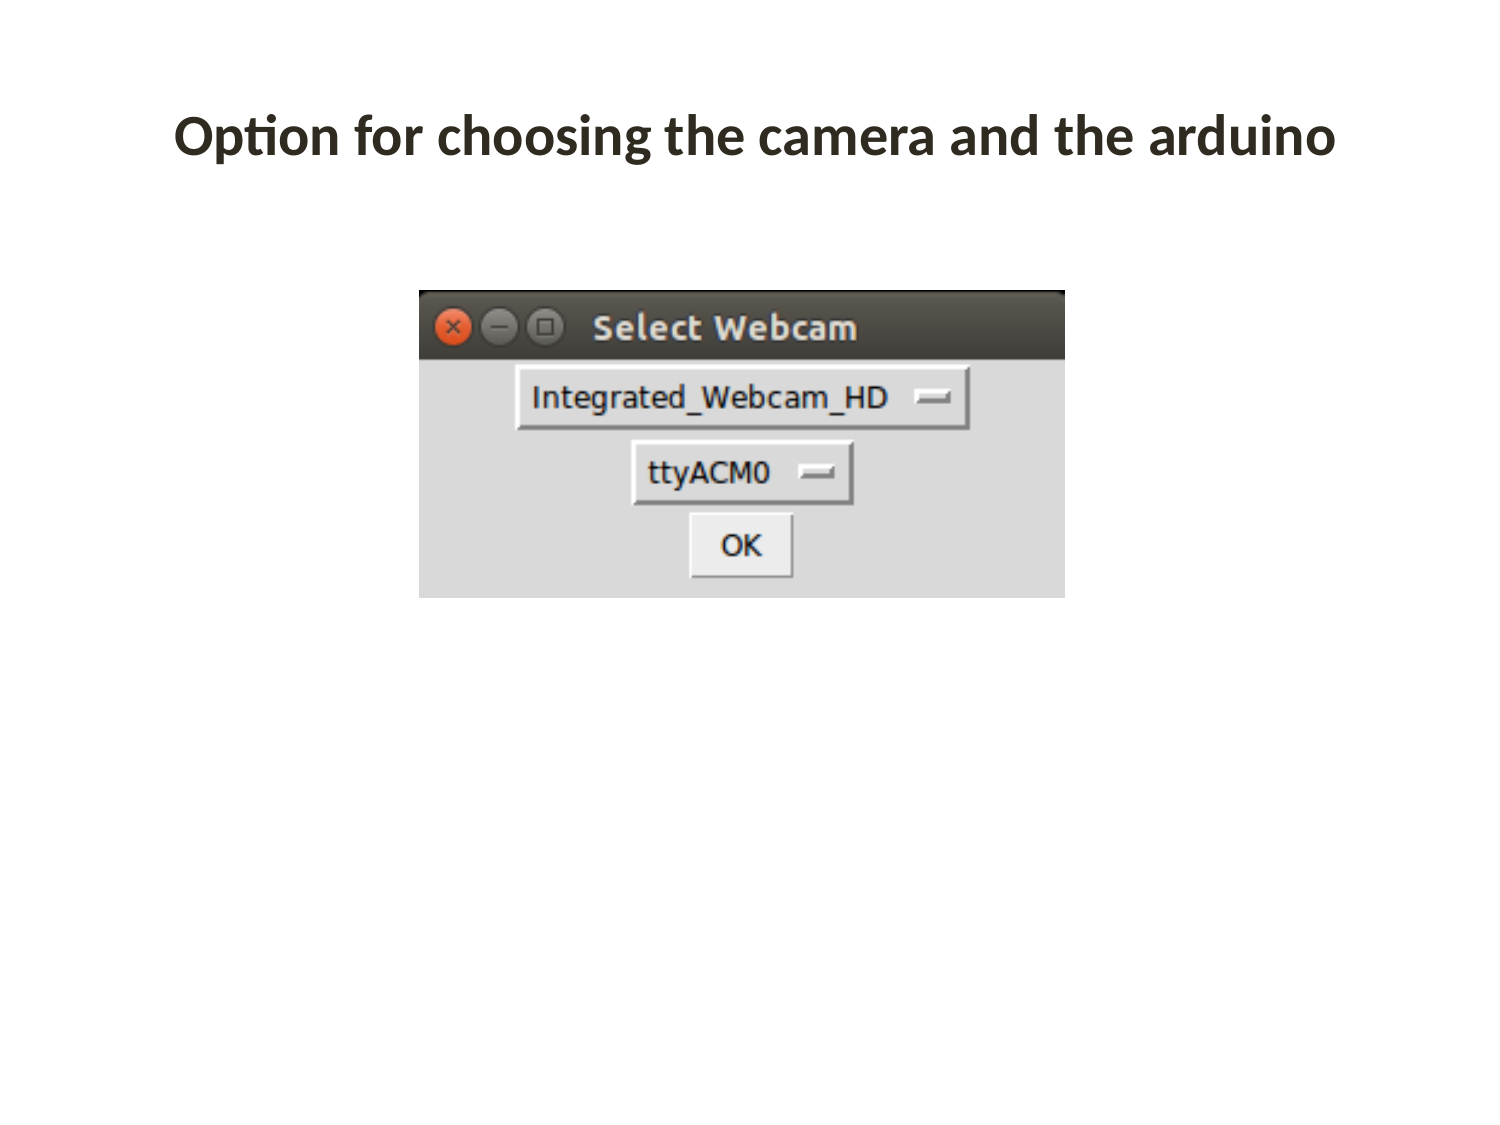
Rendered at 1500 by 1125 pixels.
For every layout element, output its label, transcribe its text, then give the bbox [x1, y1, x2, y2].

text_box Option for choosing the camera and the arduino [159, 90, 1459, 175]
picture [418, 290, 1066, 599]
